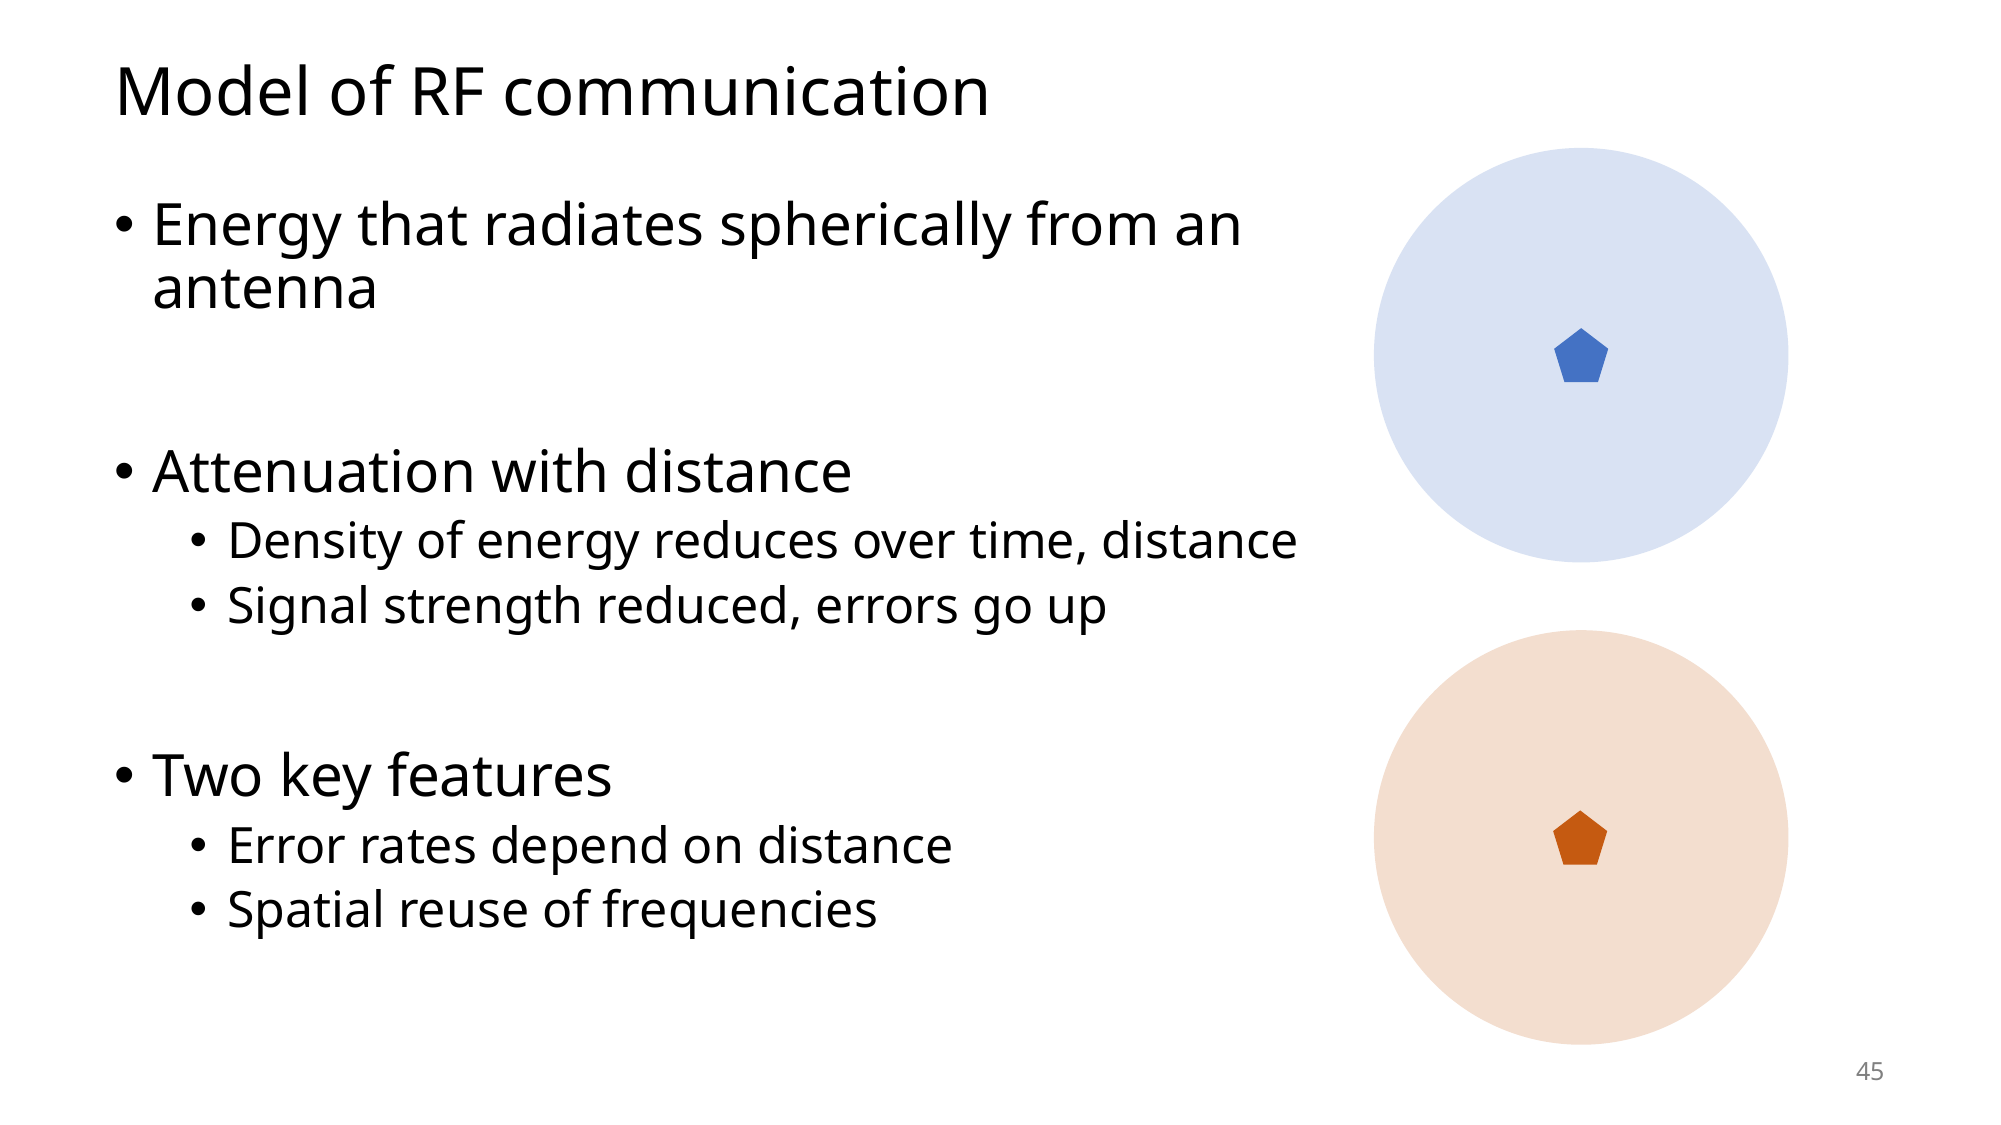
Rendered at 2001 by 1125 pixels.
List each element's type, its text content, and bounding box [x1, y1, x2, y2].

title Model of RF communication [99, 37, 1900, 150]
text_box [1372, 146, 1790, 564]
text_box [1372, 629, 1790, 1046]
slide_number 45 [1749, 1042, 1900, 1103]
list Energy that radiates spherically from an antenna Attenuation with distance Density of energy reduces over time, distance Signal strength reduced, errors go up Two key features Error rates depend on distance Spatial reuse of frequencies [99, 187, 1325, 1013]
